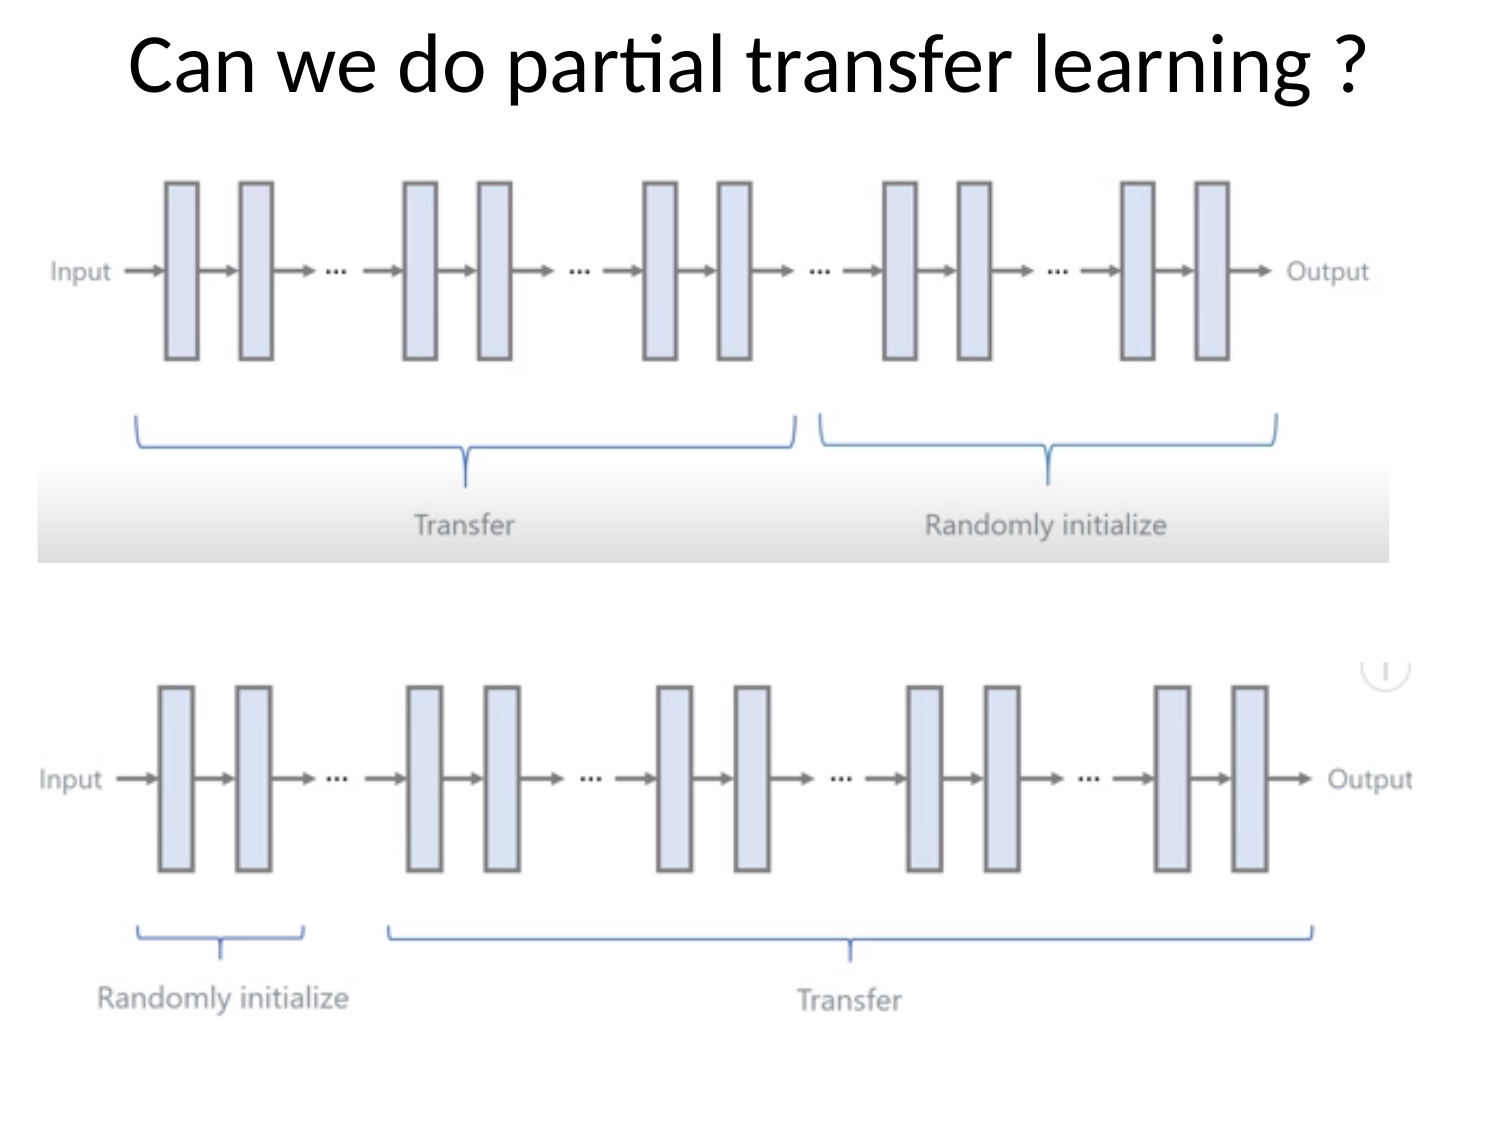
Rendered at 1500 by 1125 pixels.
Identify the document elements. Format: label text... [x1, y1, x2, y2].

title Can we do partial transfer learning ? [75, 0, 1425, 118]
picture [37, 662, 1413, 1042]
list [37, 174, 1390, 563]
